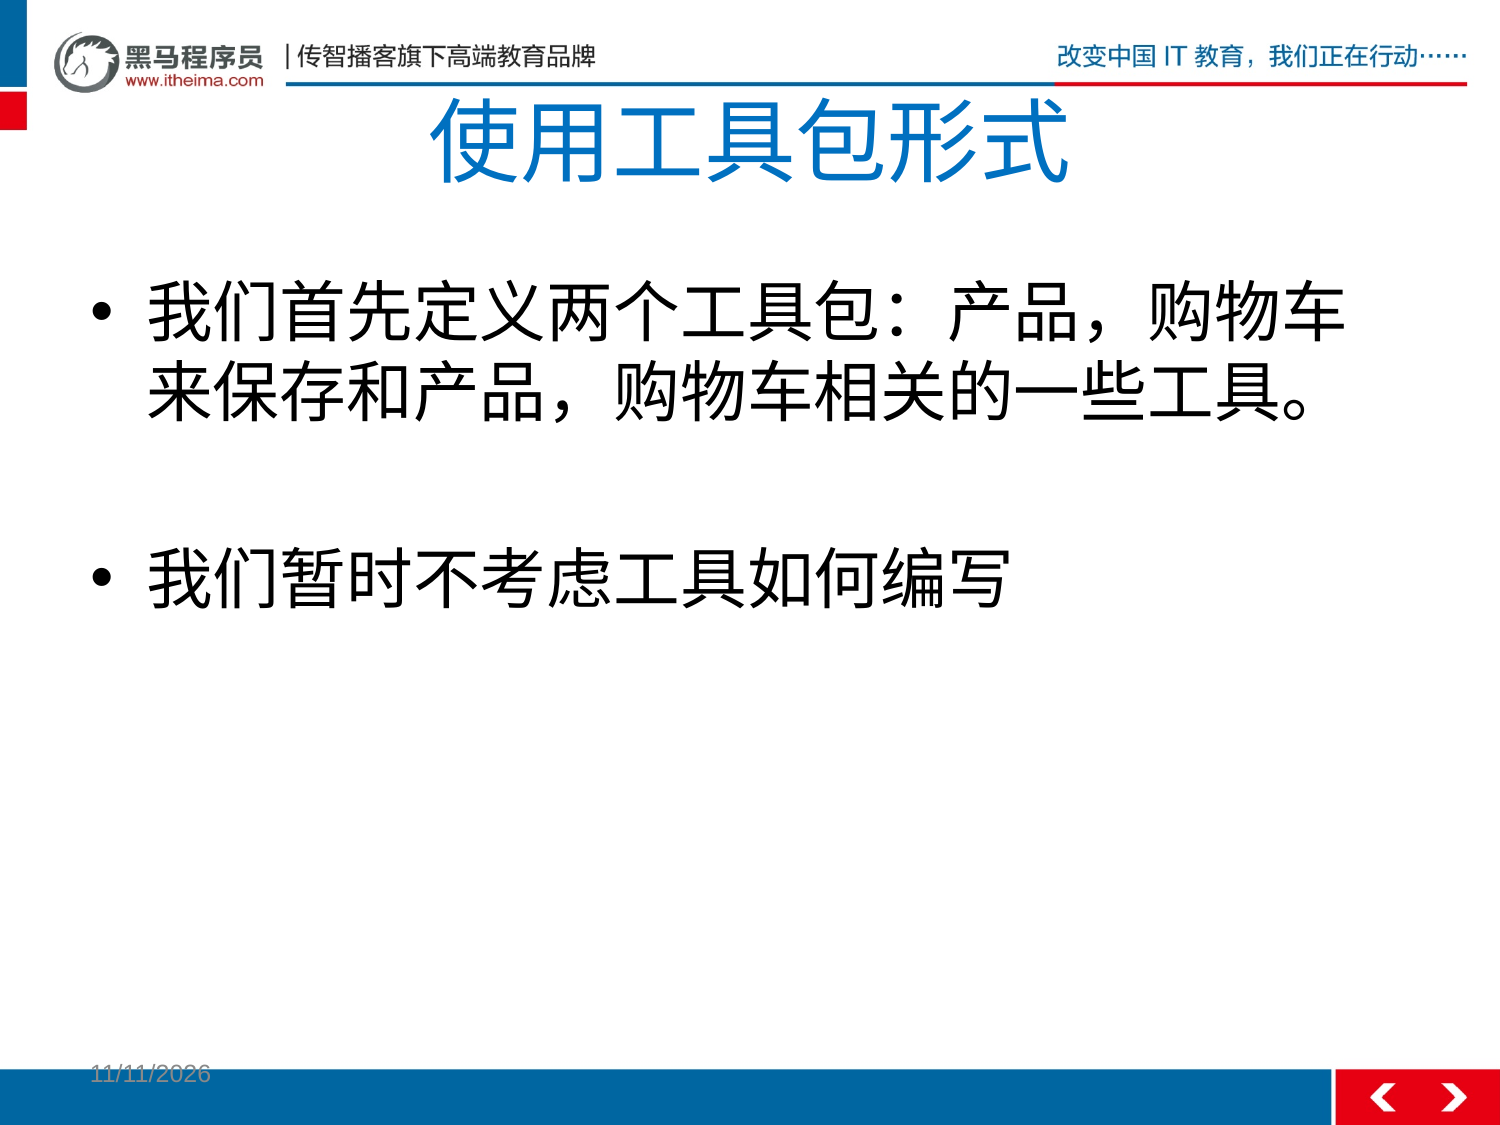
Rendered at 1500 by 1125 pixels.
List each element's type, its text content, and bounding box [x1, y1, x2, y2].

text_box [75, 1042, 425, 1103]
list 我们首先定义两个工具包：产品，购物车来保存和产品，购物车相关的一些工具。 我们暂时不考虑工具如何编写 [75, 262, 1425, 1005]
title 使用工具包形式 [75, 45, 1425, 233]
picture [0, 0, 1500, 1125]
